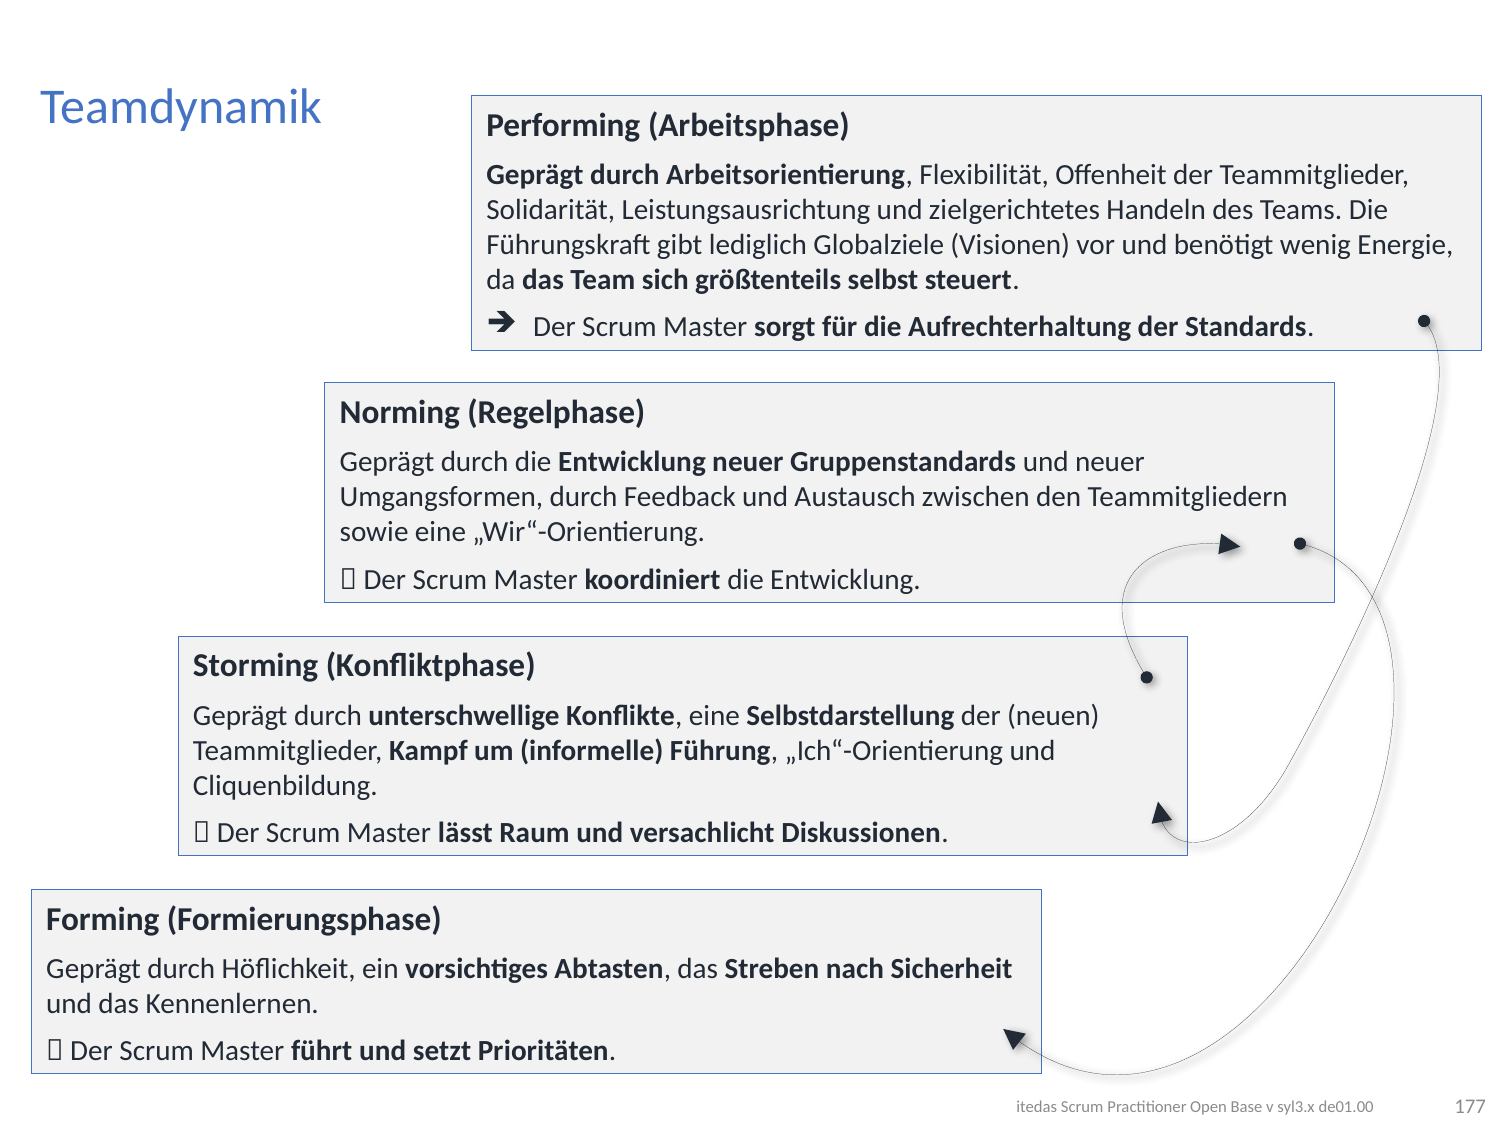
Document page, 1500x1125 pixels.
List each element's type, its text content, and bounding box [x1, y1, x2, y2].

text_box [1304, 314, 1440, 589]
text_box [1003, 537, 1395, 1075]
text_box Forming (Formierungsphase) Geprägt durch Höflichkeit, ein vorsichtiges Abtasten, das Streben nach Sicherheit und das Kennenlernen.  Der Scrum Master führt und setzt Prioritäten. [31, 889, 1042, 1074]
text_box Performing (Arbeitsphase) Geprägt durch Arbeitsorientierung, Flexibilität, Offenheit der Teammitglieder, Solidarität, Leistungsausrichtung und zielgerichtetes Handeln des Teams. Die Führungskraft gibt lediglich Globalziele (Visionen) vor und benötigt wenig Energie, da das Team sich größtenteils selbst steuert. Der Scrum Master sorgt für die Aufrechterhaltung der Standards. [471, 95, 1482, 351]
text_box [1121, 533, 1241, 684]
title Teamdynamik [40, 67, 1460, 147]
slide_number 177 [1387, 1092, 1487, 1123]
footer itedas Scrum Practitioner Open Base v syl3.x de01.00 [874, 1095, 1375, 1120]
text_box Norming (Regelphase) Geprägt durch die Entwicklung neuer Gruppenstandards und neuer Umgangsformen, durch Feedback und Austausch zwischen den Teammitgliedern sowie eine „Wir“-Orientierung.  Der Scrum Master koordiniert die Entwicklung. [324, 382, 1335, 603]
text_box Storming (Konfliktphase) Geprägt durch unterschwellige Konflikte, eine Selbstdarstellung der (neuen) Teammitglieder, Kampf um (informelle) Führung, „Ich“-Orientierung und Cliquenbildung.  Der Scrum Master lässt Raum und versachlicht Diskussionen. [178, 636, 1188, 856]
